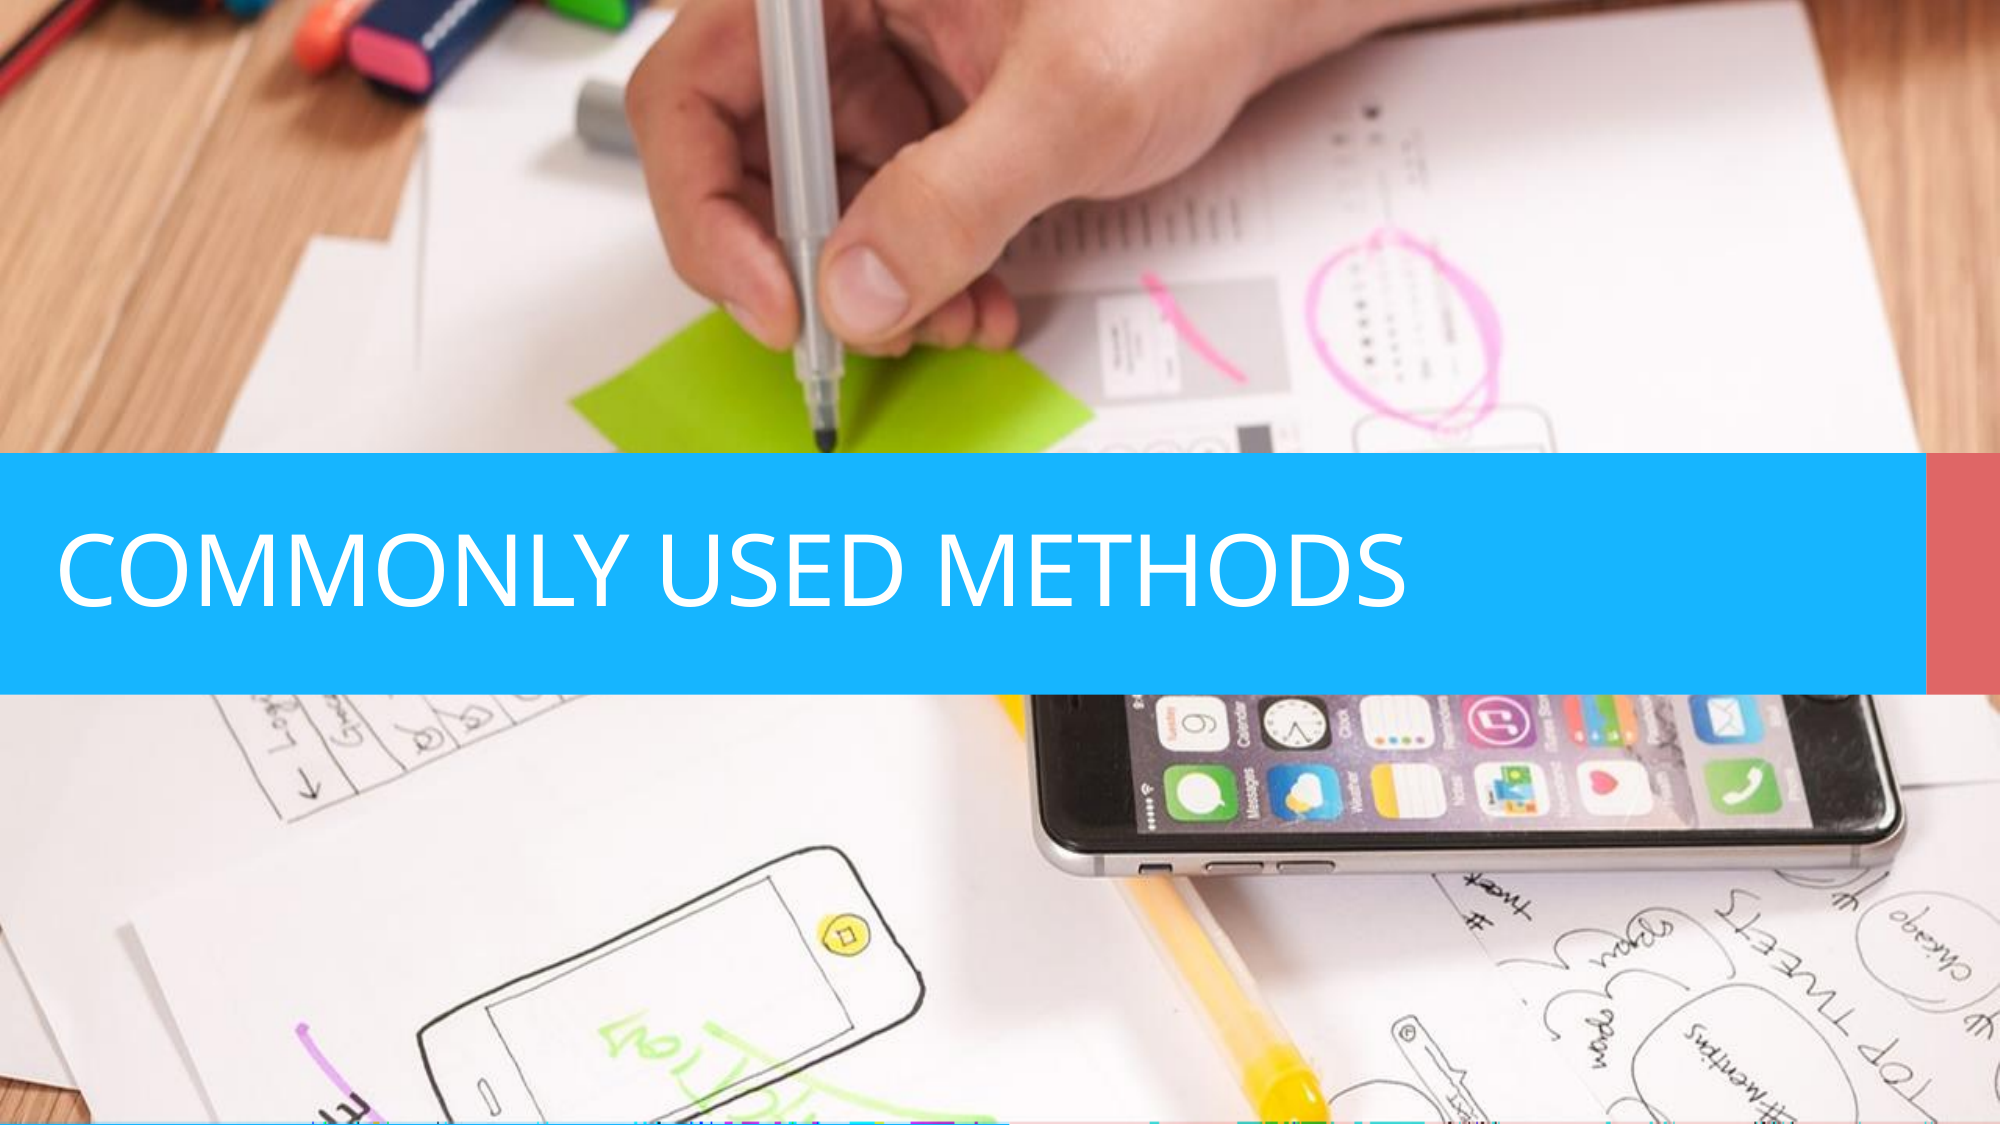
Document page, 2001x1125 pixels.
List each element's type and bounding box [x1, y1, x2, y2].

text_box [0, 0, 2000, 1124]
